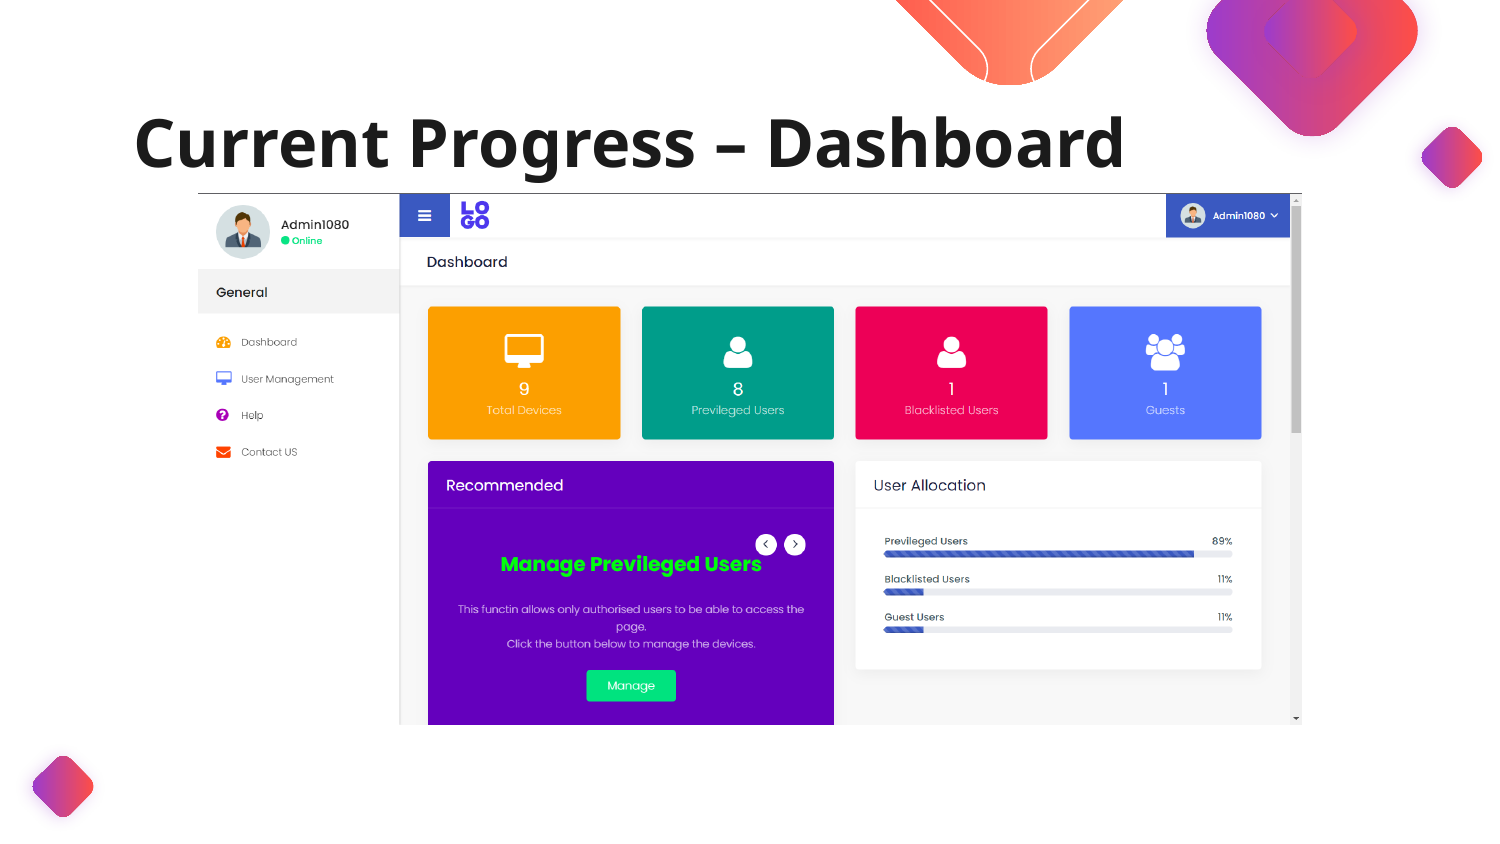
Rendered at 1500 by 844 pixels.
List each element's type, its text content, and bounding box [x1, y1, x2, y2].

title Current Progress – Dashboard [118, 85, 1382, 180]
picture [198, 192, 1302, 725]
